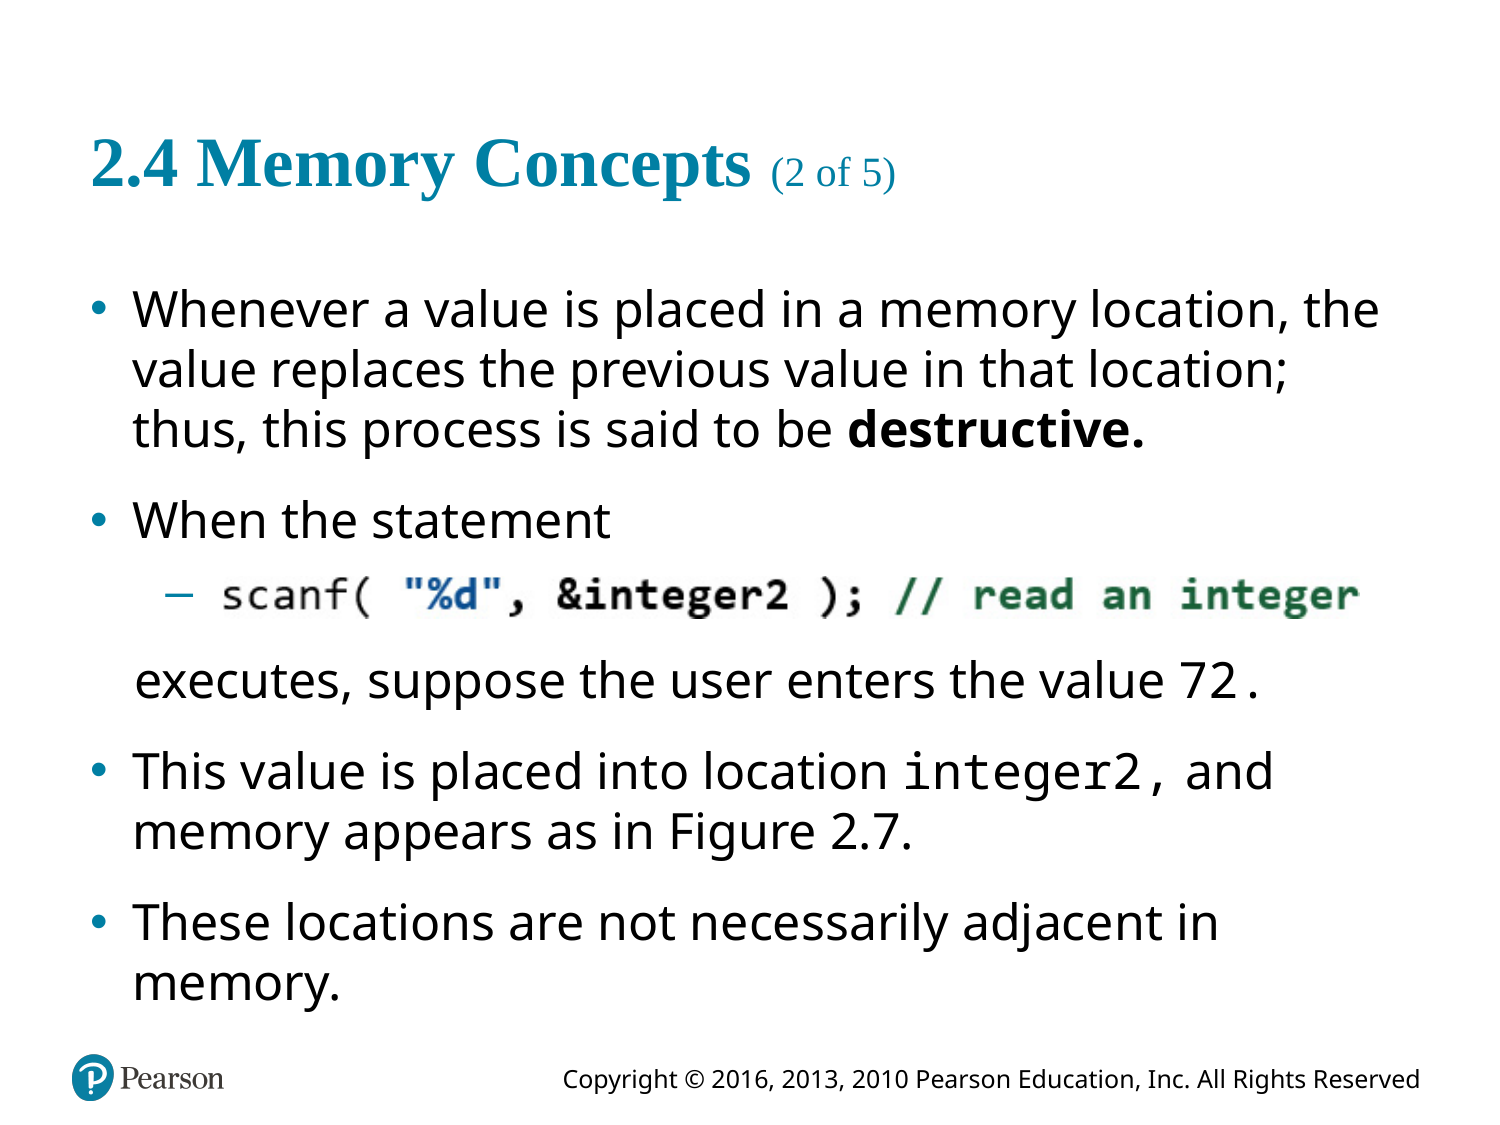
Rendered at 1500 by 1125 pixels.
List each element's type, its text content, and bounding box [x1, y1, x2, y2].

picture [72, 1054, 88, 1070]
list executes, suppose the user enters the value 72. This value is placed into location integer2, and memory appears as in Figure 2.7. These locations are not necessarily adjacent in memory. [75, 633, 1425, 989]
picture [80, 1063, 106, 1088]
list Whenever a value is placed in a memory location, the value replaces the previous value in that location; thus, this process is said to be destructive. When the statement [75, 262, 1425, 633]
picture [72, 1087, 83, 1101]
picture [223, 575, 1360, 619]
picture [98, 1054, 224, 1101]
title 2.4 Memory Concepts (2 of 5) [75, 0, 1425, 216]
